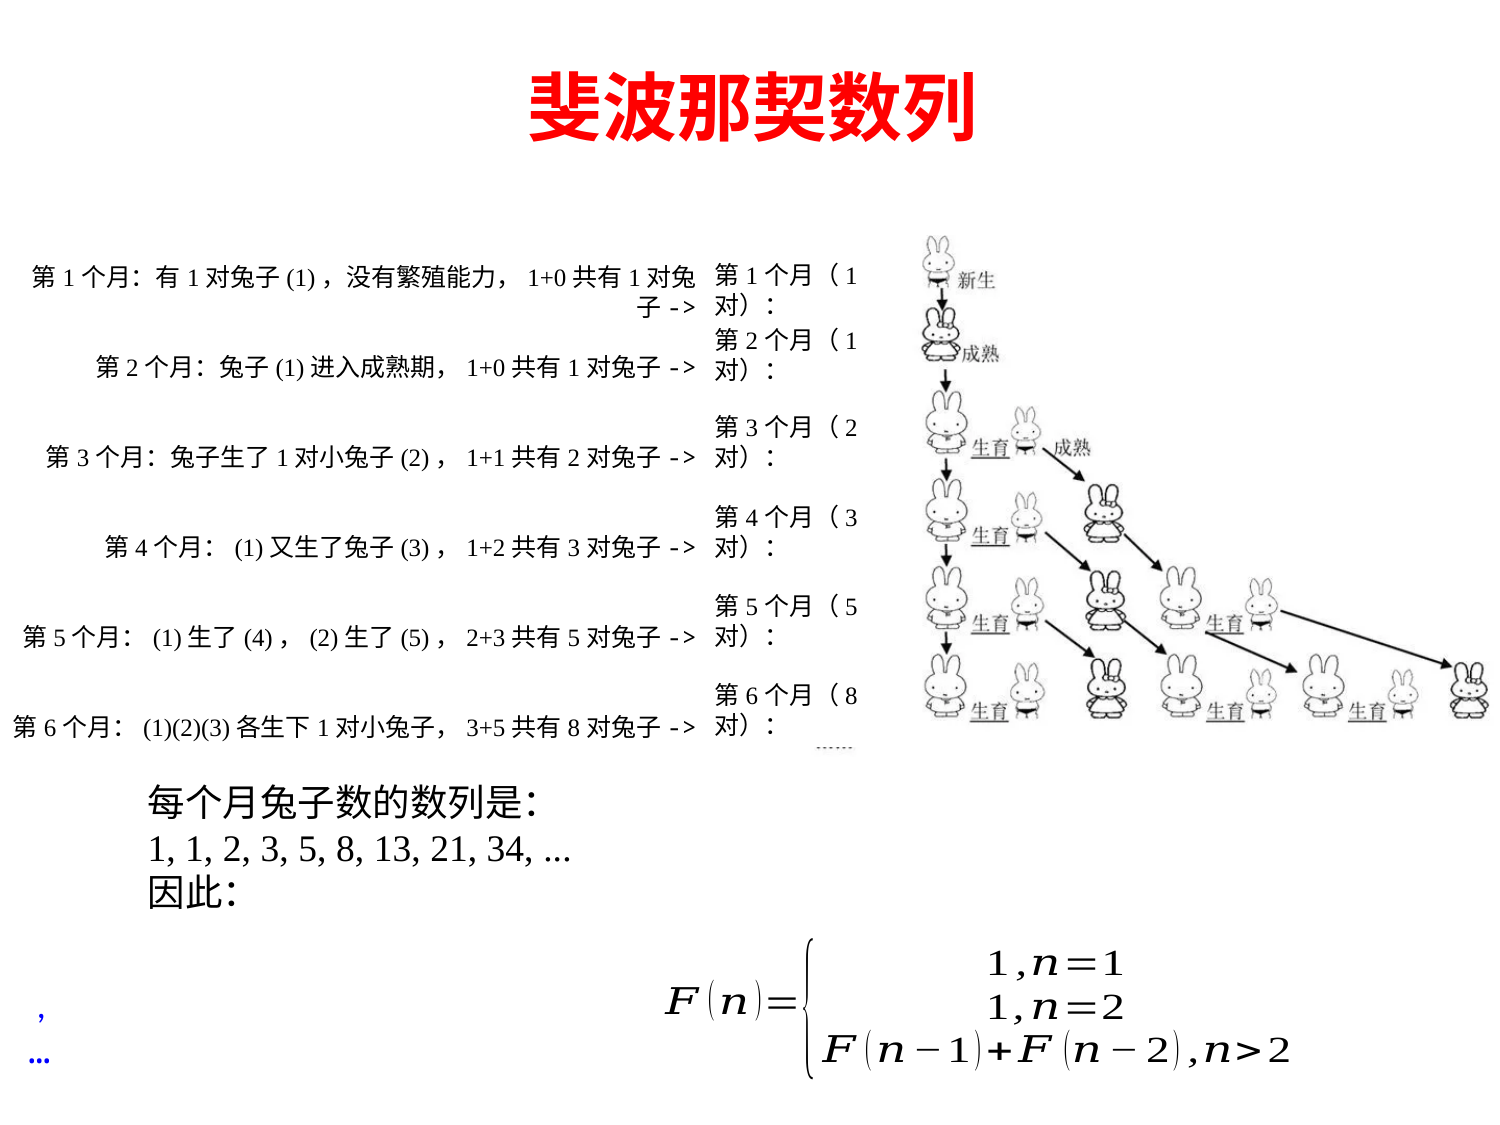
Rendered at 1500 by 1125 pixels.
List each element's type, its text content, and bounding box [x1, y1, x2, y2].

text_box 第2个月（1对）： [699, 316, 759, 392]
text_box 第3个月（2对）： [699, 404, 759, 480]
text_box 每个月兔子数的数列是： 1, 1, 2, 3, 5, 8, 13, 21, 34, ... 因此： [132, 771, 663, 922]
text_box 第1个月（1对）： [699, 252, 759, 316]
text_box 第6个月（8对）： [699, 672, 759, 748]
text_box 斐波那契数列 [408, 60, 1098, 151]
text_box 第1个月：有1对兔子(1)，没有繁殖能力，1+0共有1对兔子-> 第2个月：兔子(1)进入成熟期，1+0共有1对兔子-> 第3个月：兔子生了1对小兔子(2)，1+1共有2对兔子-> 第4个月：(1)又生了兔子(3)，1+2共有3对兔子-> 第5个月：(1)生了(4)，(2)生了(5)，2+3共有5对兔子-> 第6个月：(1)(2)(3)各生下1对小兔子，3+5共有8对兔子-> [0, 254, 712, 749]
picture [764, 234, 1495, 757]
text_box 第4个月（3对）： [699, 493, 759, 569]
text_box 第5个月（5对）： [699, 583, 759, 658]
